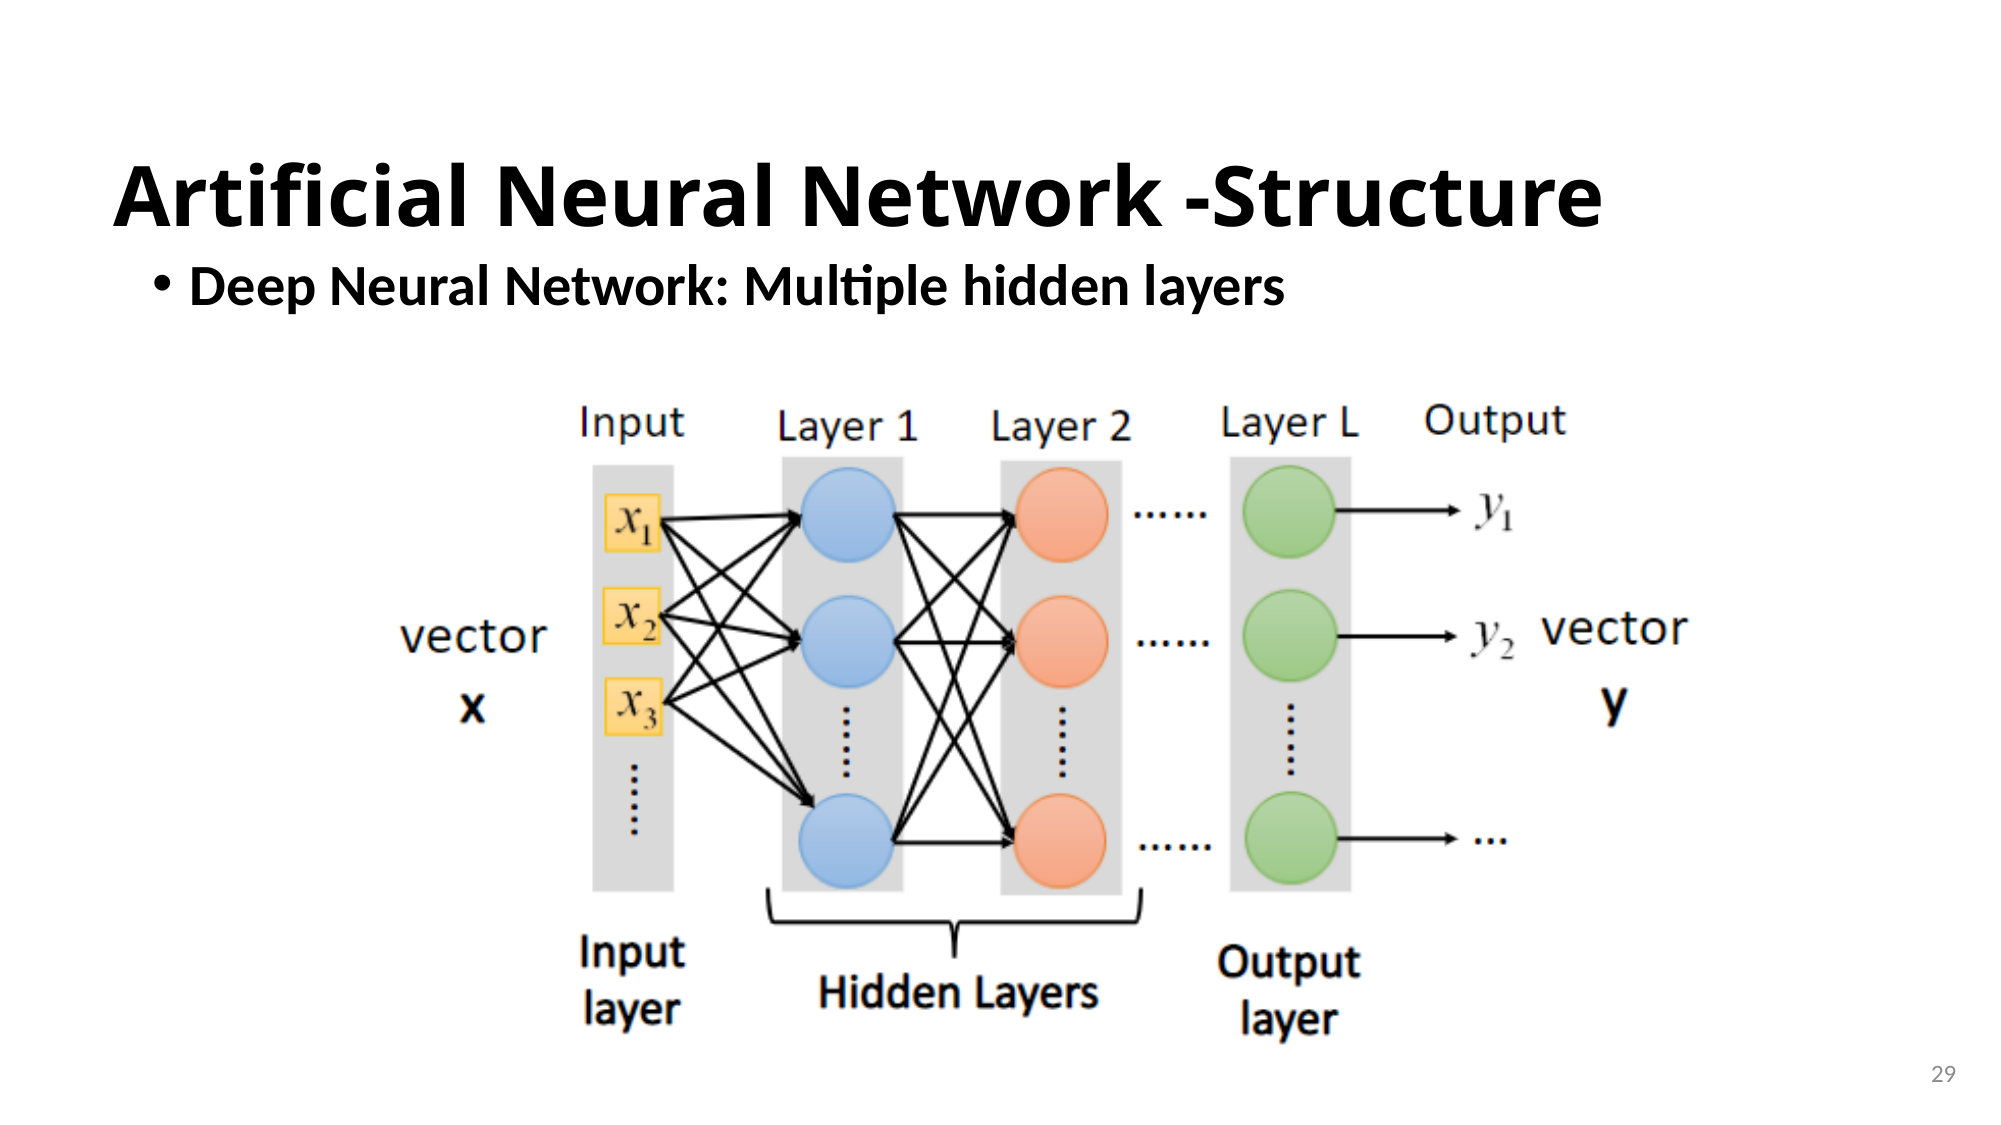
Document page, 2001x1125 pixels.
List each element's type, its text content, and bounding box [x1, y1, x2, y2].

list Deep Neural Network: Multiple hidden layers [137, 247, 1863, 962]
picture [326, 327, 1747, 1066]
title Artificial Neural Network -Structure [98, 130, 1925, 270]
slide_number 29 [1521, 1042, 1972, 1103]
